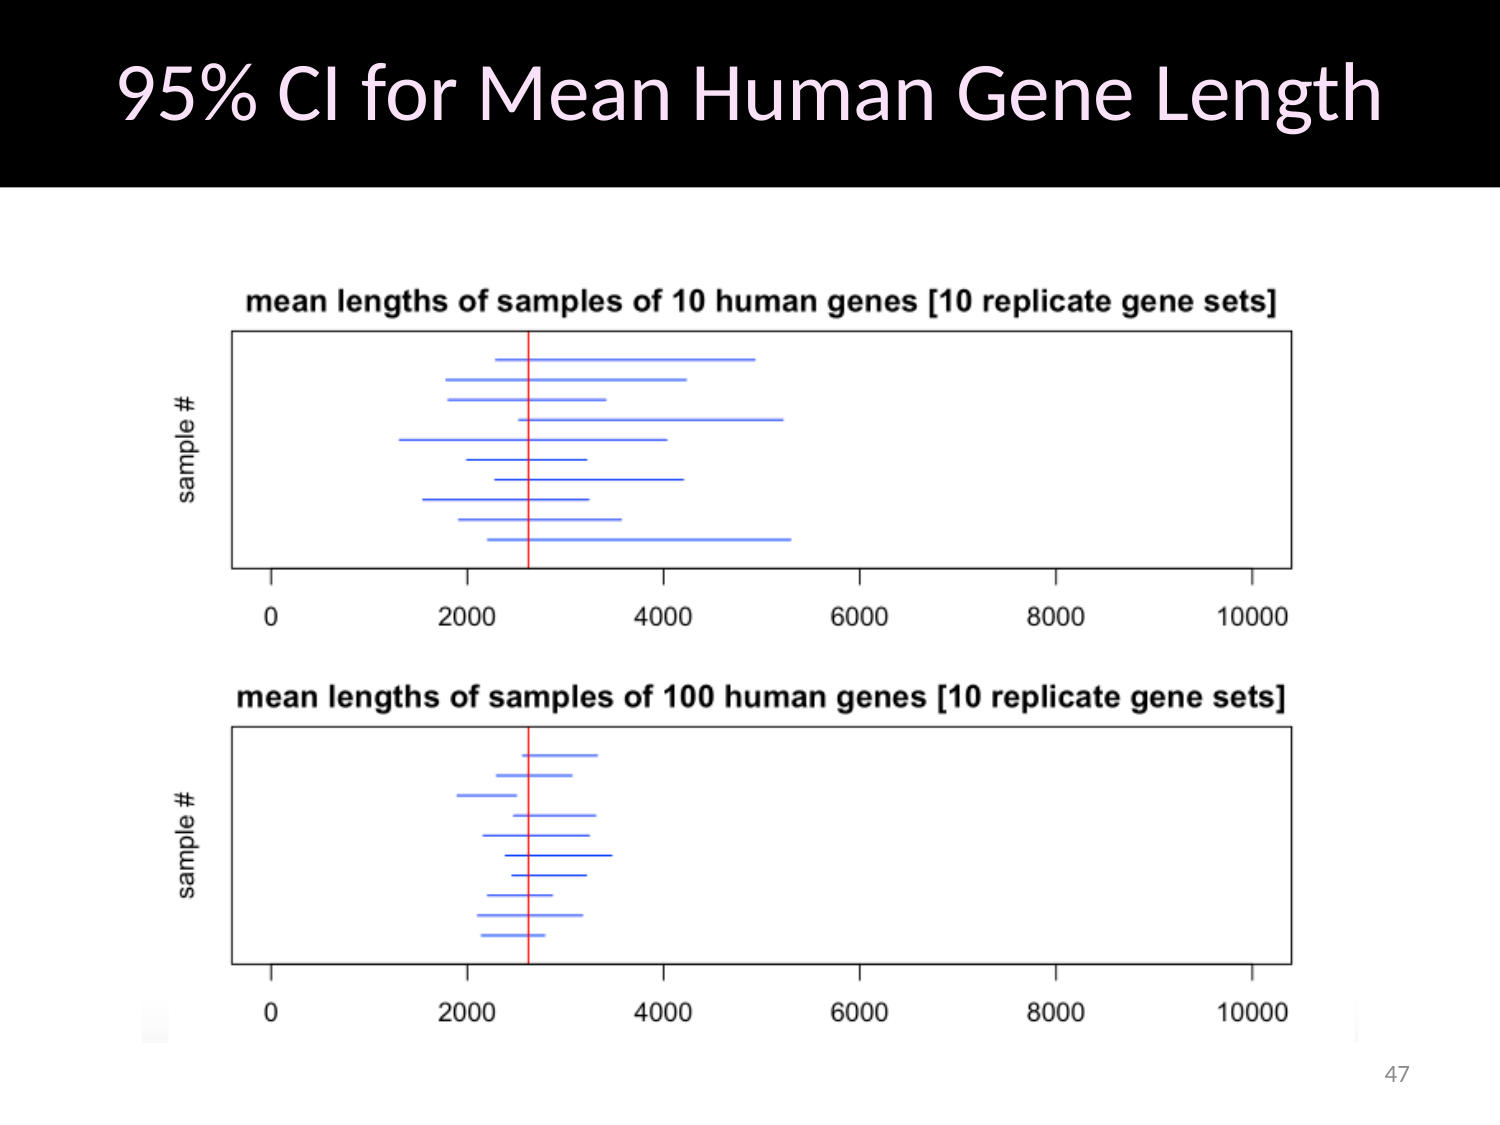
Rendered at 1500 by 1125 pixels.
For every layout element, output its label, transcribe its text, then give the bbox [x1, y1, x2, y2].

slide_number 47 [1074, 1042, 1425, 1103]
title 95% CI for Mean Human Gene Length [0, 0, 1500, 188]
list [141, 277, 1359, 1043]
